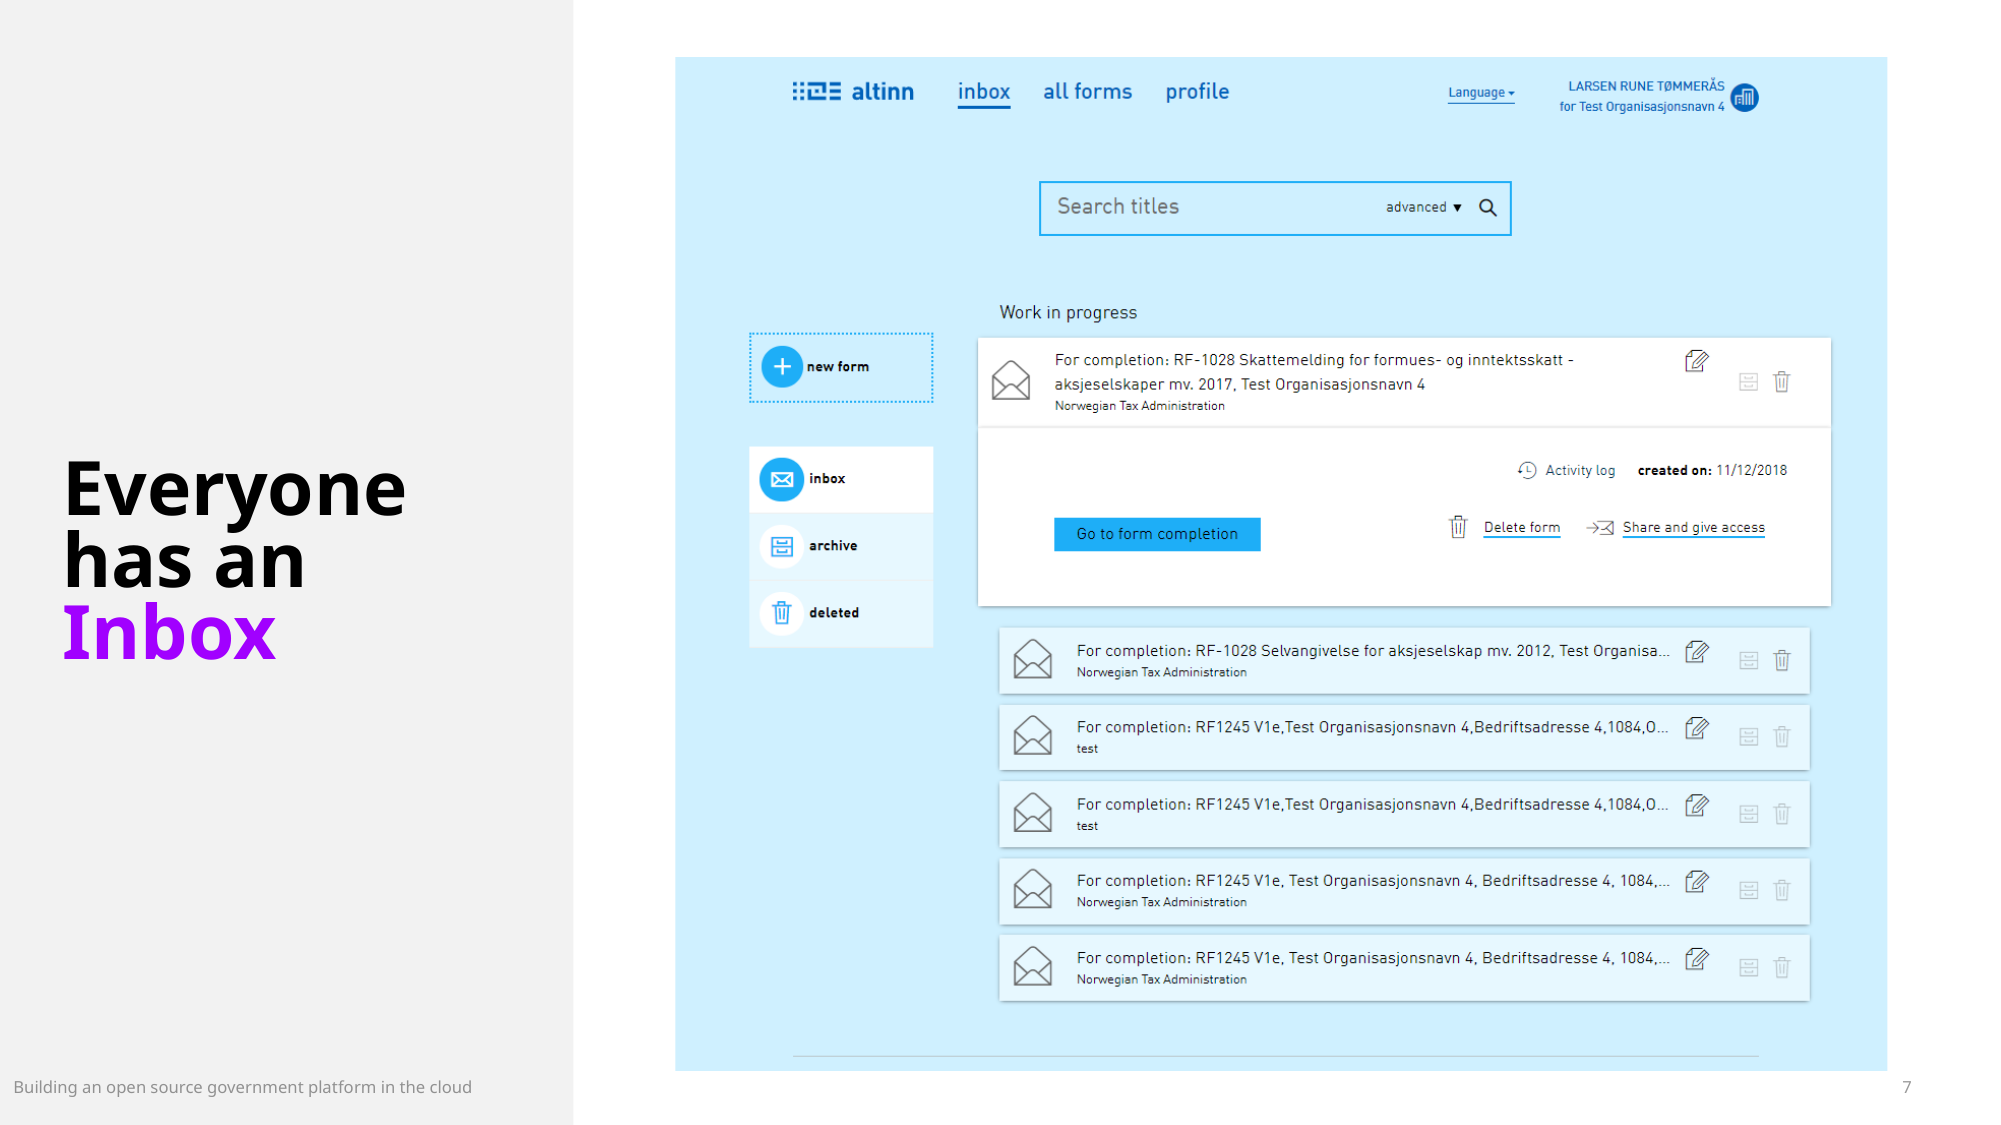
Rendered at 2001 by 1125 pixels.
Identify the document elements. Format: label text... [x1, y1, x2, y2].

text_box Building an open source government platform in the cloud [0, 1069, 503, 1104]
text_box 7 [1887, 1069, 1951, 1104]
text_box Everyone has an Inbox [62, 450, 638, 678]
picture [675, 57, 1888, 1071]
text_box [0, 0, 575, 1125]
